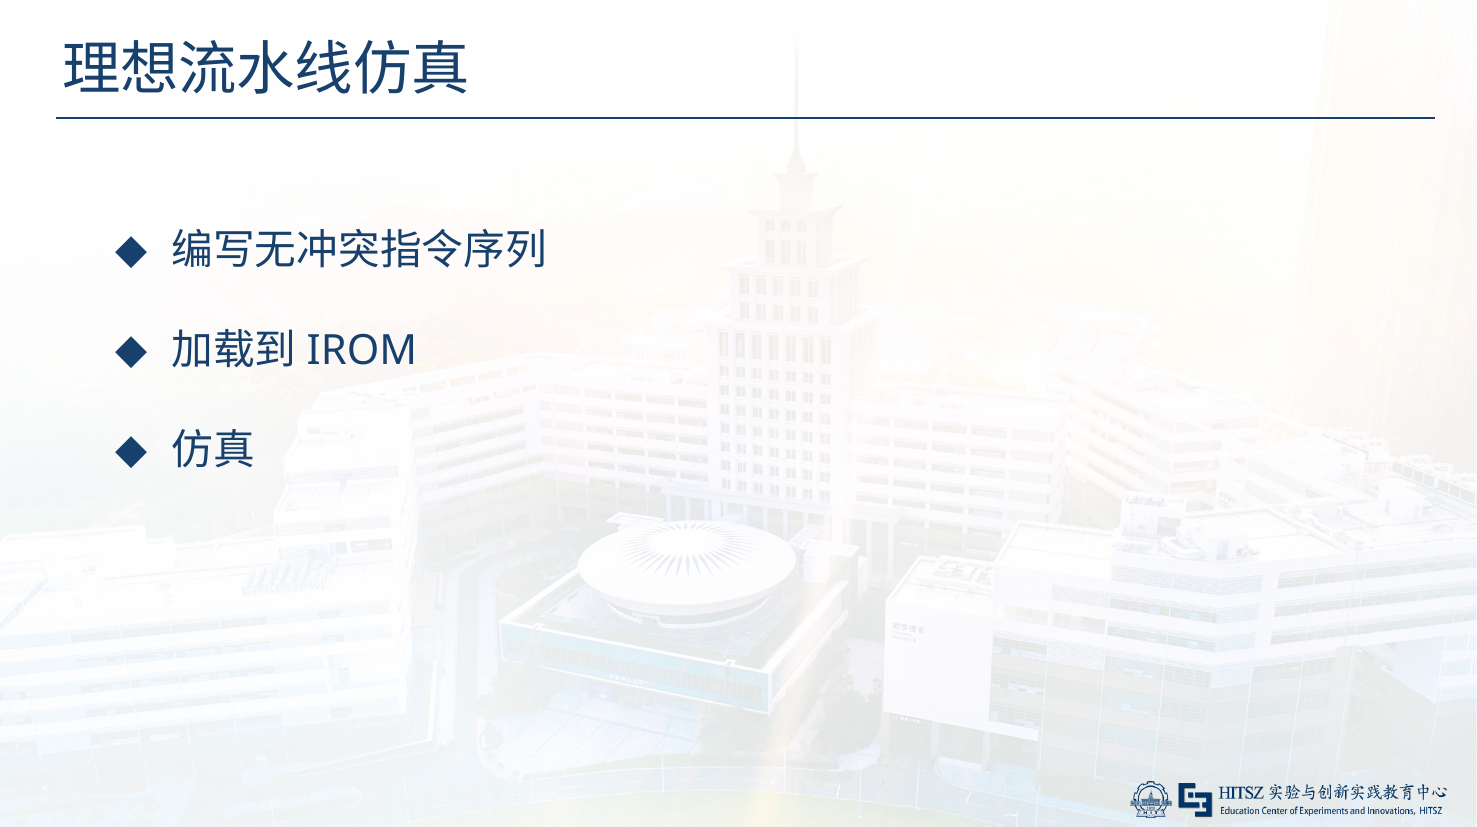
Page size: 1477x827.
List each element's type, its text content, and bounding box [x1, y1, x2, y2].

text_box 编写无冲突指令序列 加载到IROM 仿真 [100, 165, 632, 481]
text_box 理想流水线仿真 [47, 23, 749, 109]
picture [0, 0, 1477, 827]
